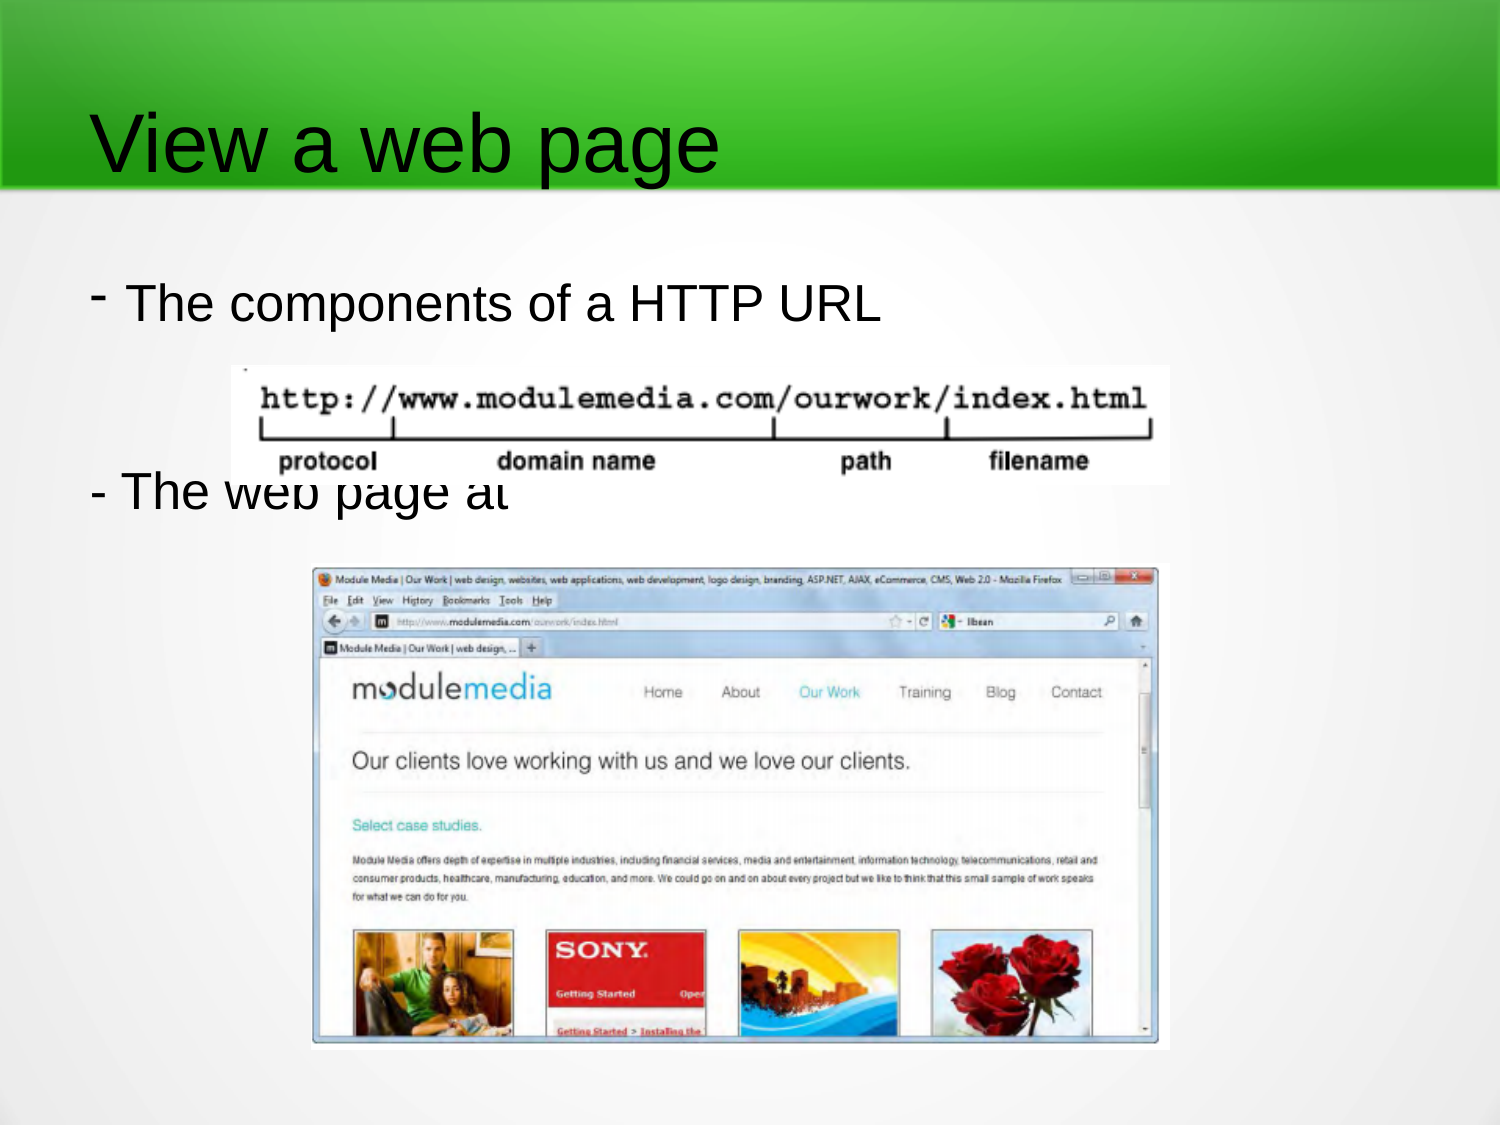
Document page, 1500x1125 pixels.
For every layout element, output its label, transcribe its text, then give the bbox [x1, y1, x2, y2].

text_box View a web page [74, 45, 1425, 233]
text_box The components of a HTTP URL - The web page at [74, 262, 1425, 1005]
picture [0, 0, 1500, 1125]
